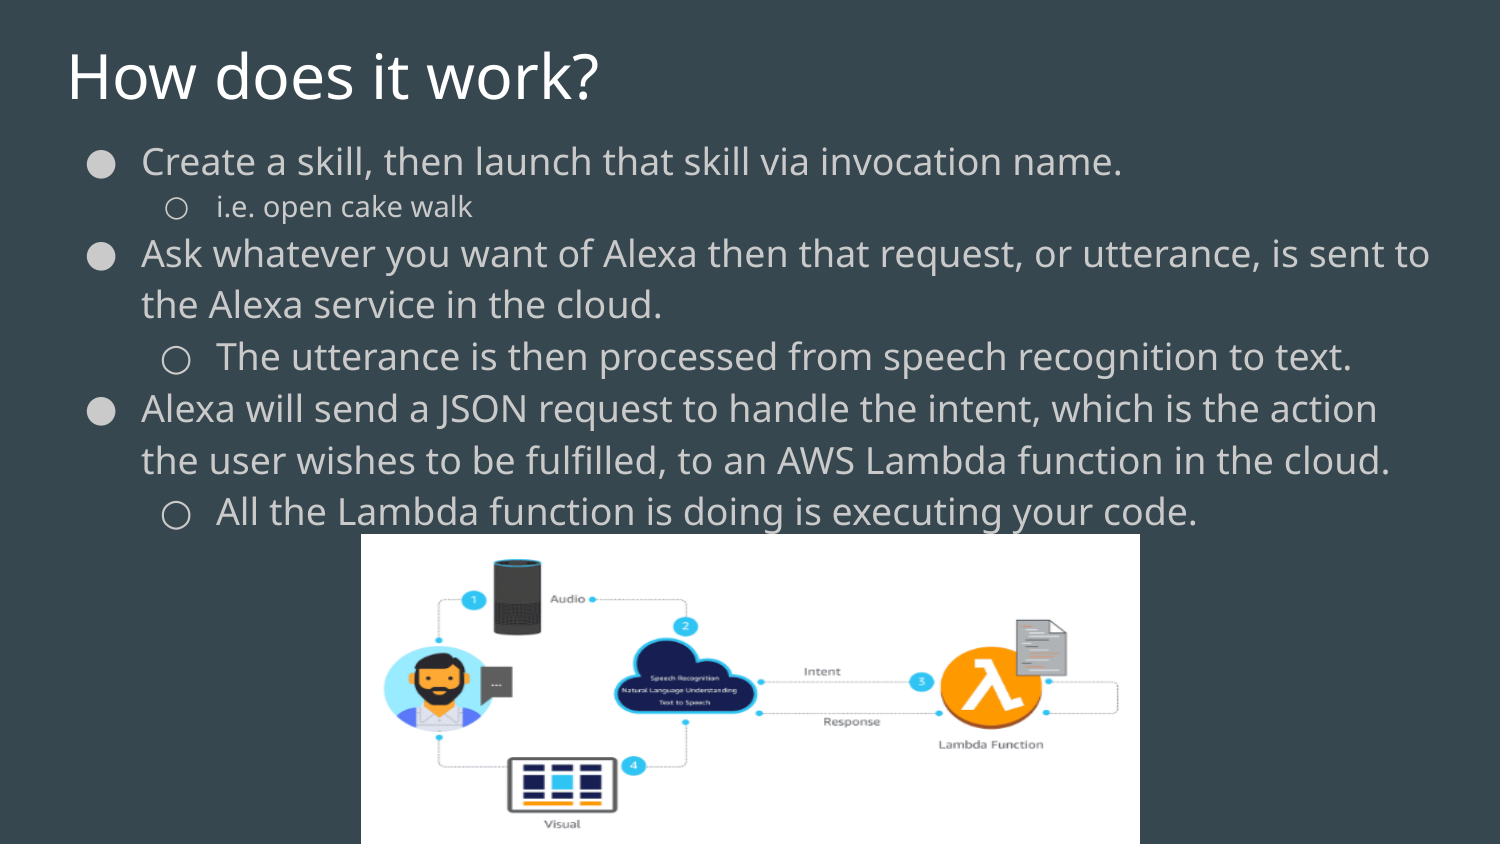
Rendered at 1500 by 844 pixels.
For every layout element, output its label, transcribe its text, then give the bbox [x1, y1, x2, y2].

list Create a skill, then launch that skill via invocation name. i.e. open cake walk Ask whatever you want of Alexa then that request, or utterance, is sent to the Alexa service in the cloud. The utterance is then processed from speech recognition to text. Alexa will send a JSON request to handle the intent, which is the action the user wishes to be fulfilled, to an AWS Lambda function in the cloud. All the Lambda function is doing is executing your code. [51, 116, 1449, 549]
picture [361, 534, 1140, 844]
title How does it work? [51, 22, 1449, 116]
